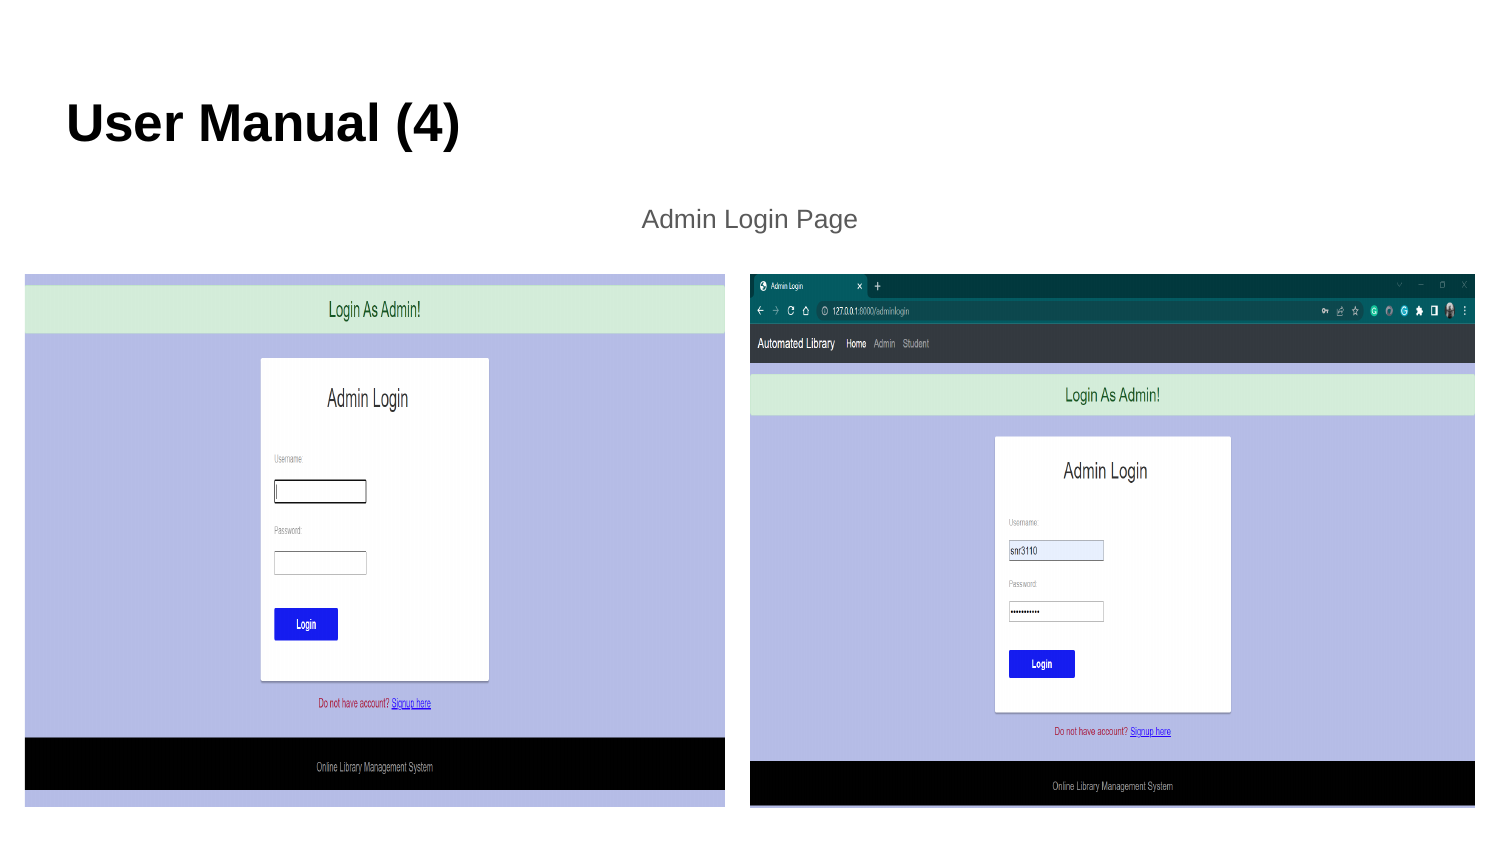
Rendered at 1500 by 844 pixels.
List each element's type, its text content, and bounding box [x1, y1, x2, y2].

picture [749, 273, 1476, 808]
list Admin Login Page [51, 189, 1449, 250]
picture [24, 273, 726, 808]
title User Manual (4) [51, 72, 1449, 167]
